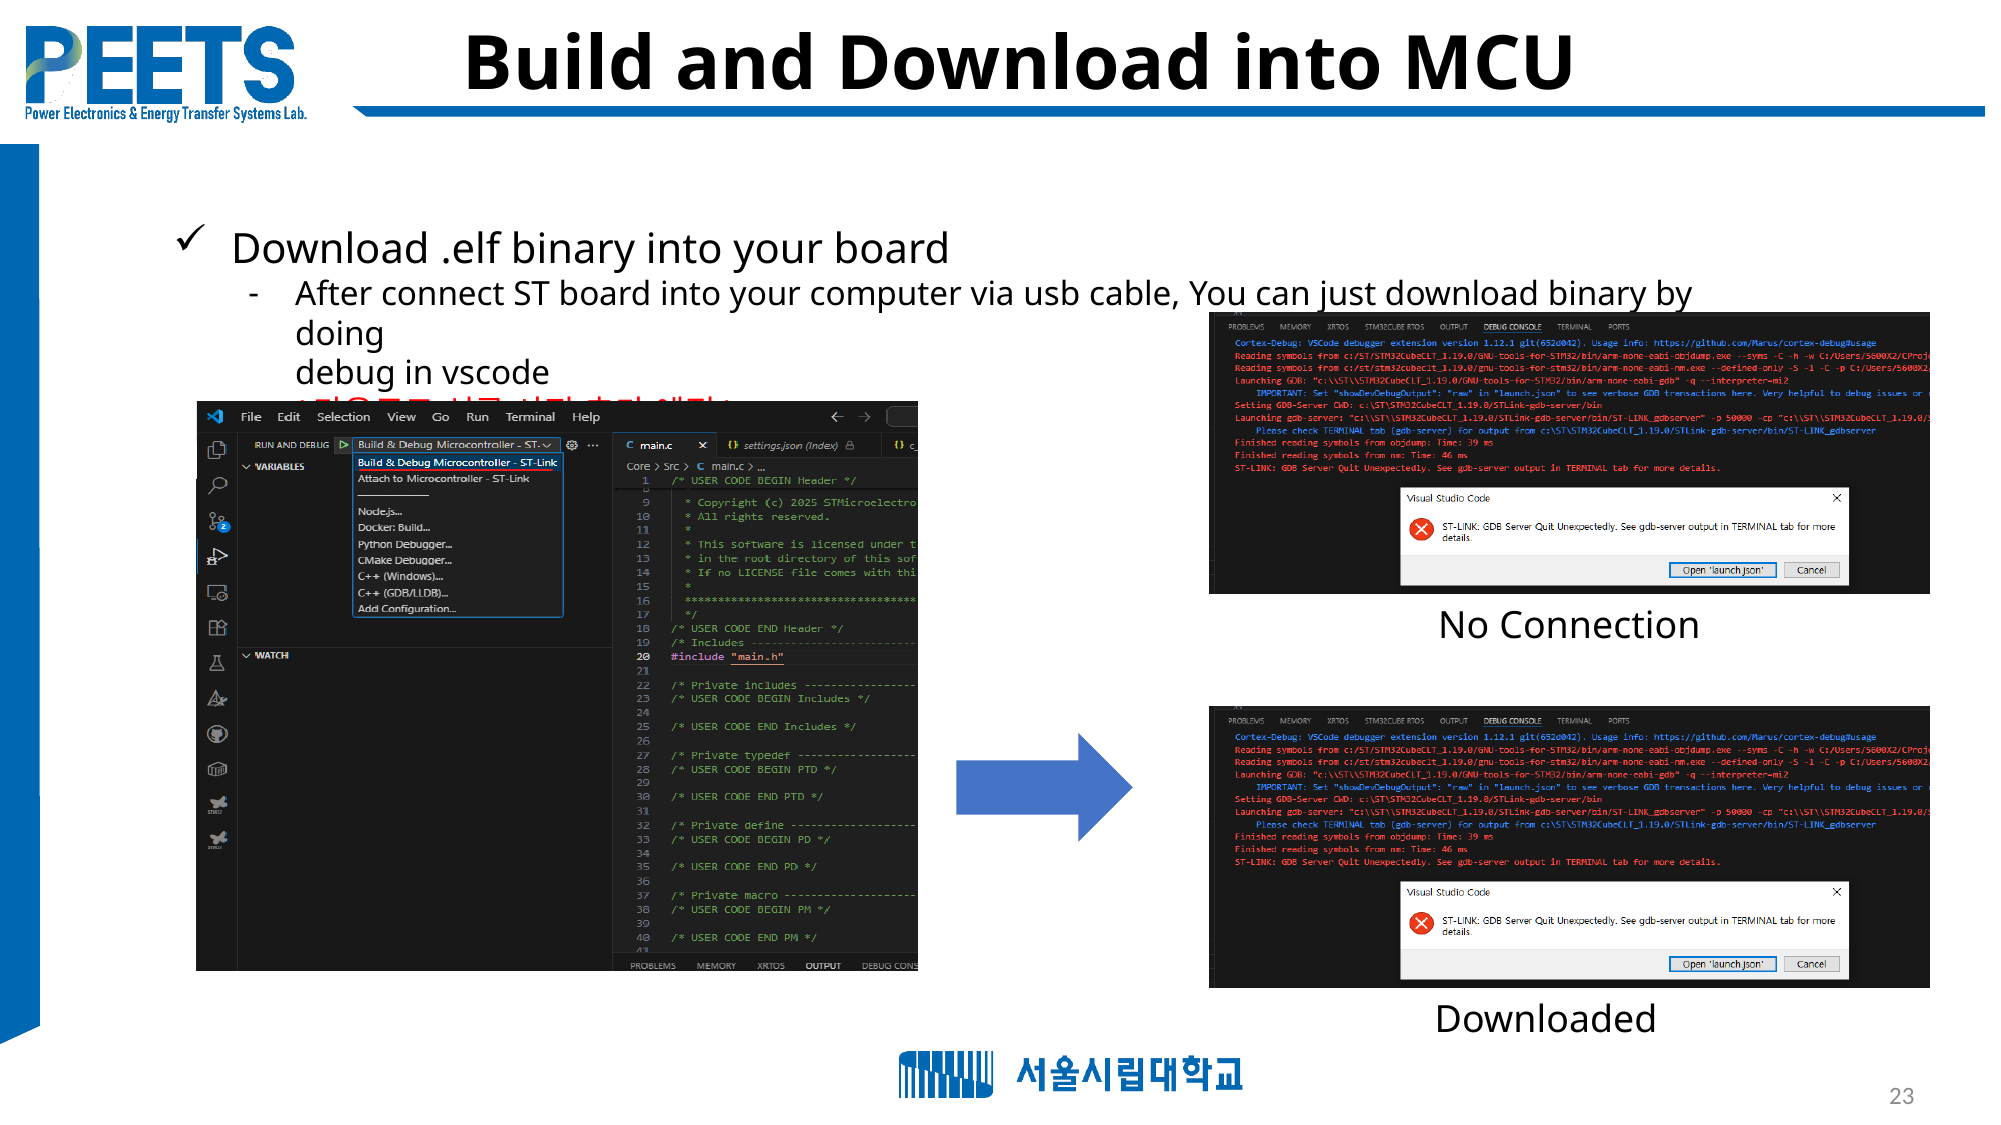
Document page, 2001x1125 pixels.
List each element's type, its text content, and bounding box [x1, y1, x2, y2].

slide_number 23 [1480, 1065, 1930, 1125]
text_box Download .elf binary into your board After connect ST board into your computer via usb cable, You can just download binary by doing debug in vscode (다운로드 성공 사진 추가 예정) [158, 214, 1804, 439]
text_box [955, 730, 1135, 845]
picture [196, 401, 918, 971]
title Build and Download into MCU [56, 12, 1985, 119]
picture [14, 26, 317, 133]
text_box Downloaded [1419, 988, 1673, 1048]
picture [1209, 312, 1930, 594]
picture [1209, 706, 1930, 988]
text_box No Connection [1423, 594, 1716, 654]
picture [889, 1044, 1253, 1104]
